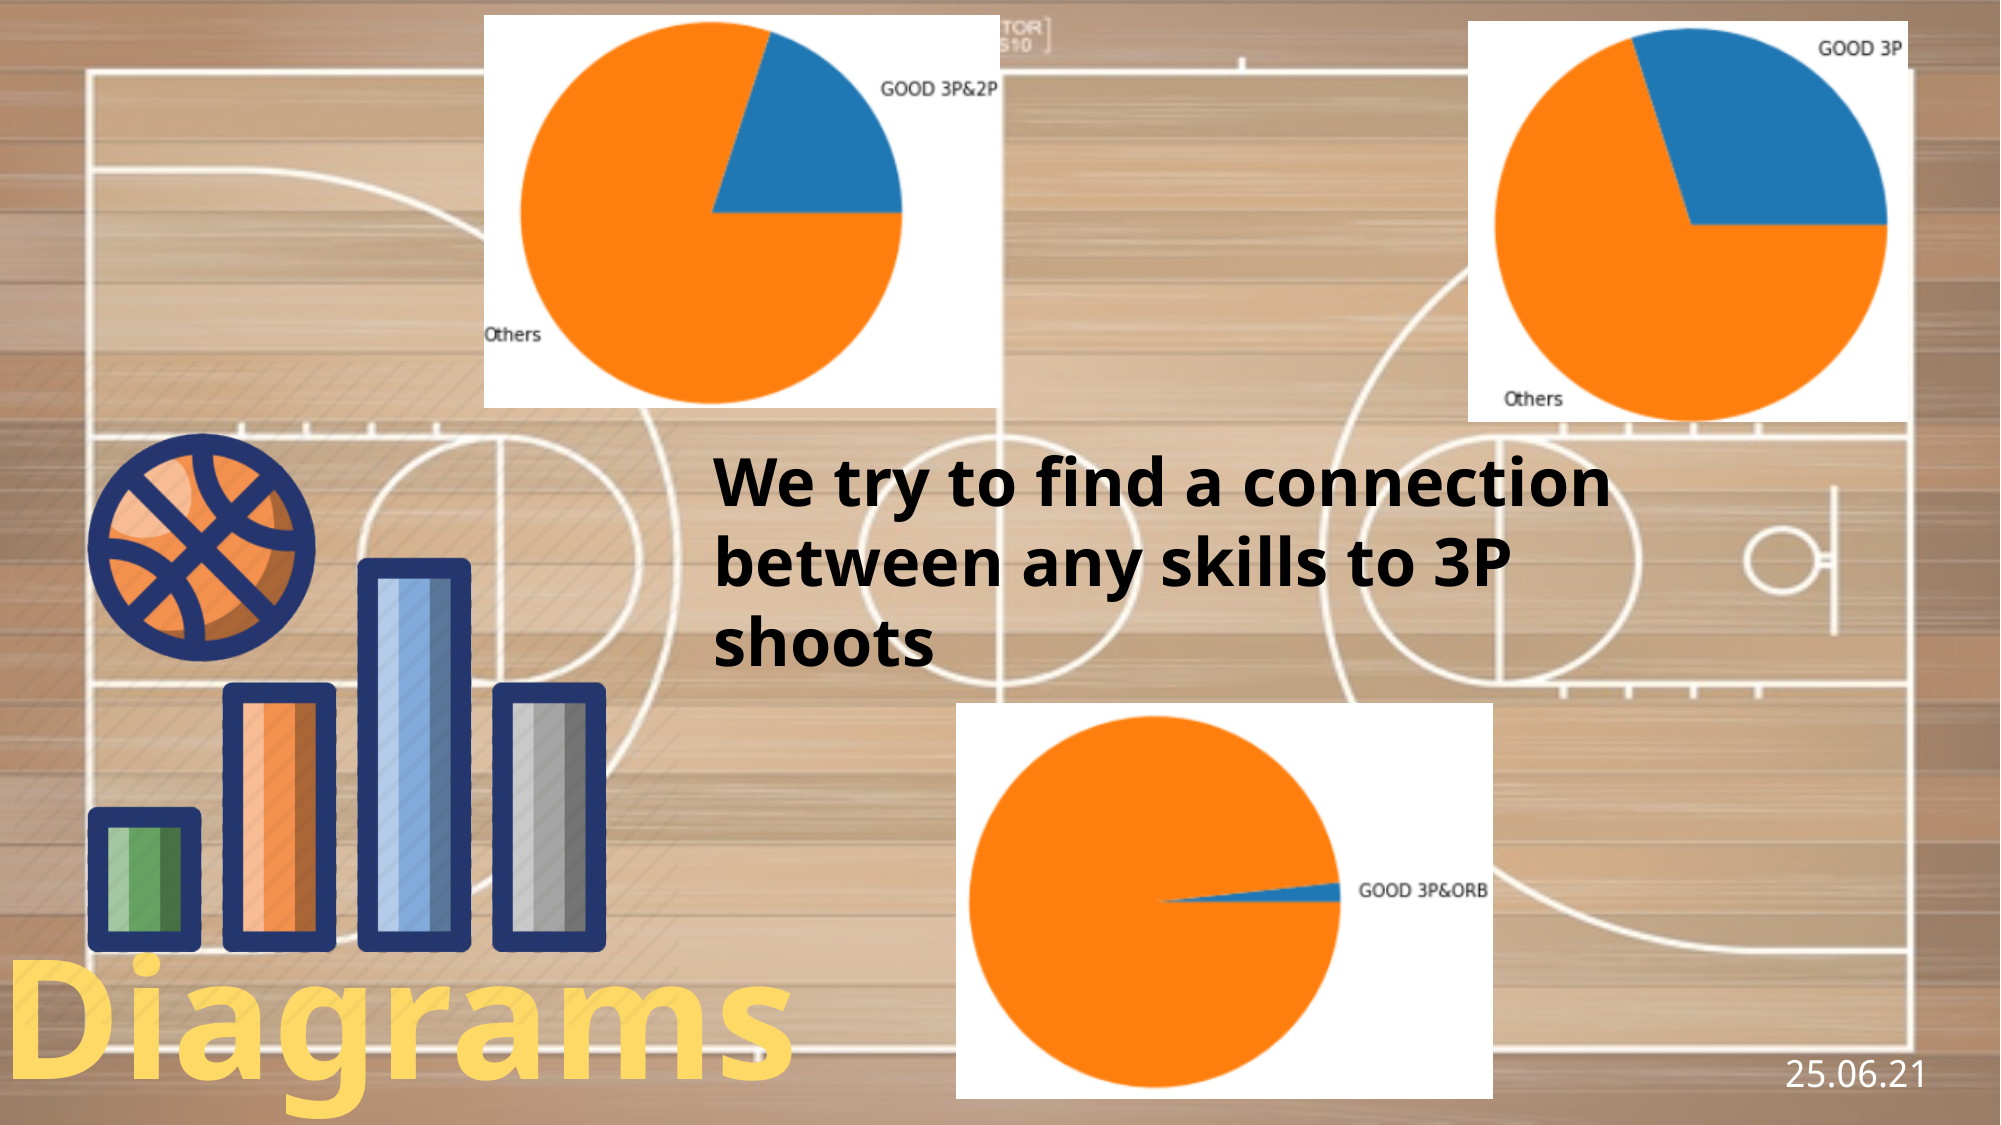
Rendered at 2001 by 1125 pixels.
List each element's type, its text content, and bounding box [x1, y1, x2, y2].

picture [956, 703, 1493, 1100]
picture [1468, 21, 1908, 422]
picture [15, 15, 1000, 1025]
text_box Diagrams [0, 905, 957, 1121]
text_box 25.06.21 [1693, 1042, 2000, 1103]
text_box We try to find a connection between any skills to 3P shoots [698, 432, 1677, 688]
